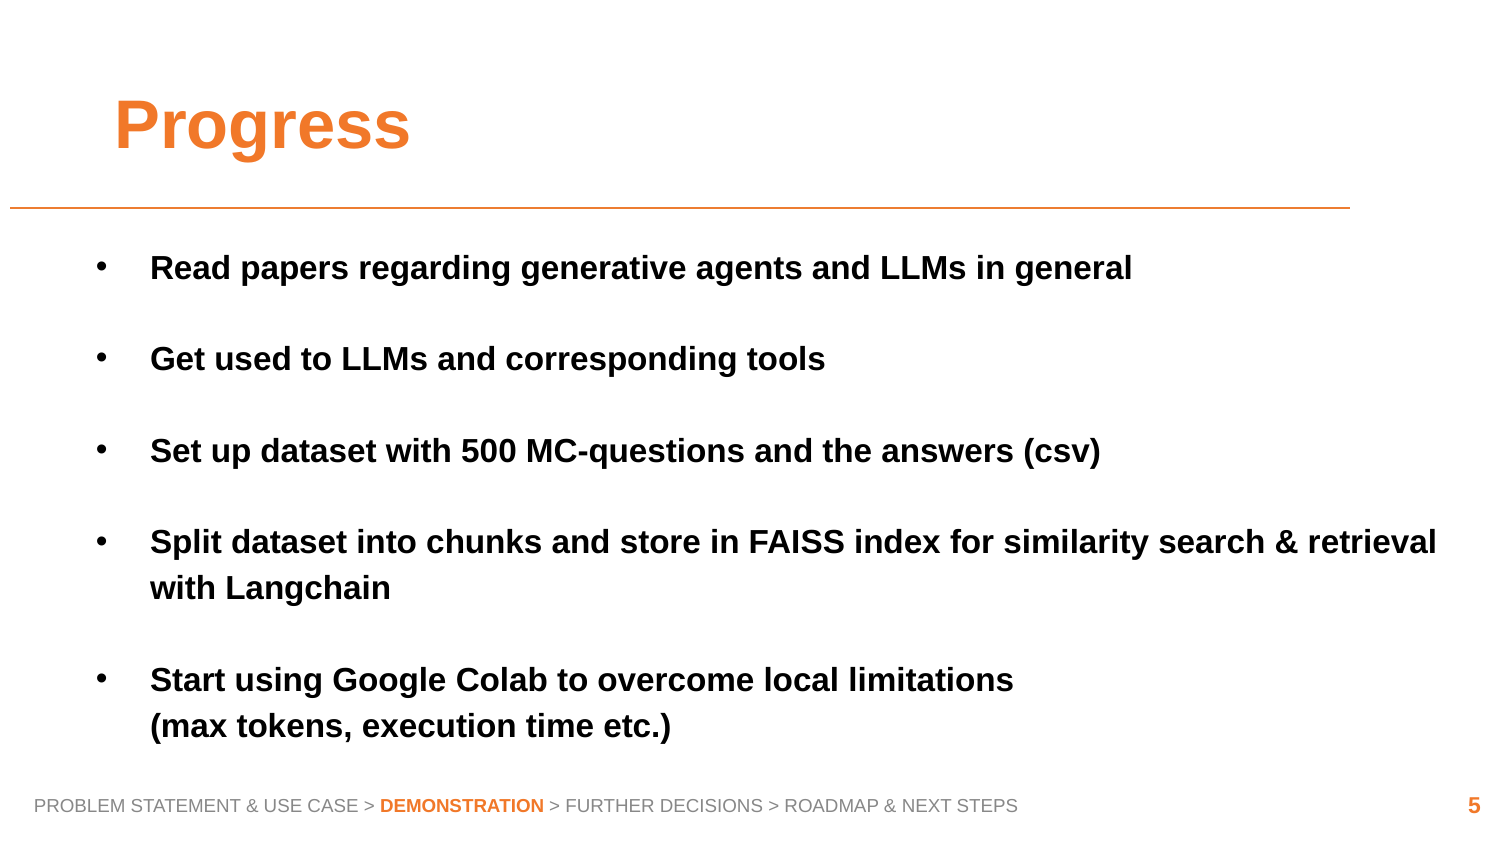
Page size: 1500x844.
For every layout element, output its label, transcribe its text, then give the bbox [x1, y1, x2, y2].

footer PROBLEM STATEMENT & USE CASE > DEMONSTRATION > FURTHER DECISIONS > ROADMAP & NEXT STEPS [22, 782, 1154, 827]
slide_number 5 [1154, 782, 1493, 827]
list Read papers regarding generative agents and LLMs in general Get used to LLMs and corresponding tools Set up dataset with 500 MC-questions and the answers (csv) Split dataset into chunks and store in FAISS index for similarity search & retrieval with Langchain Start using Google Colab to overcome local limitations (max tokens, execution time etc.) [63, 234, 1490, 760]
title Progress [103, 44, 1397, 208]
